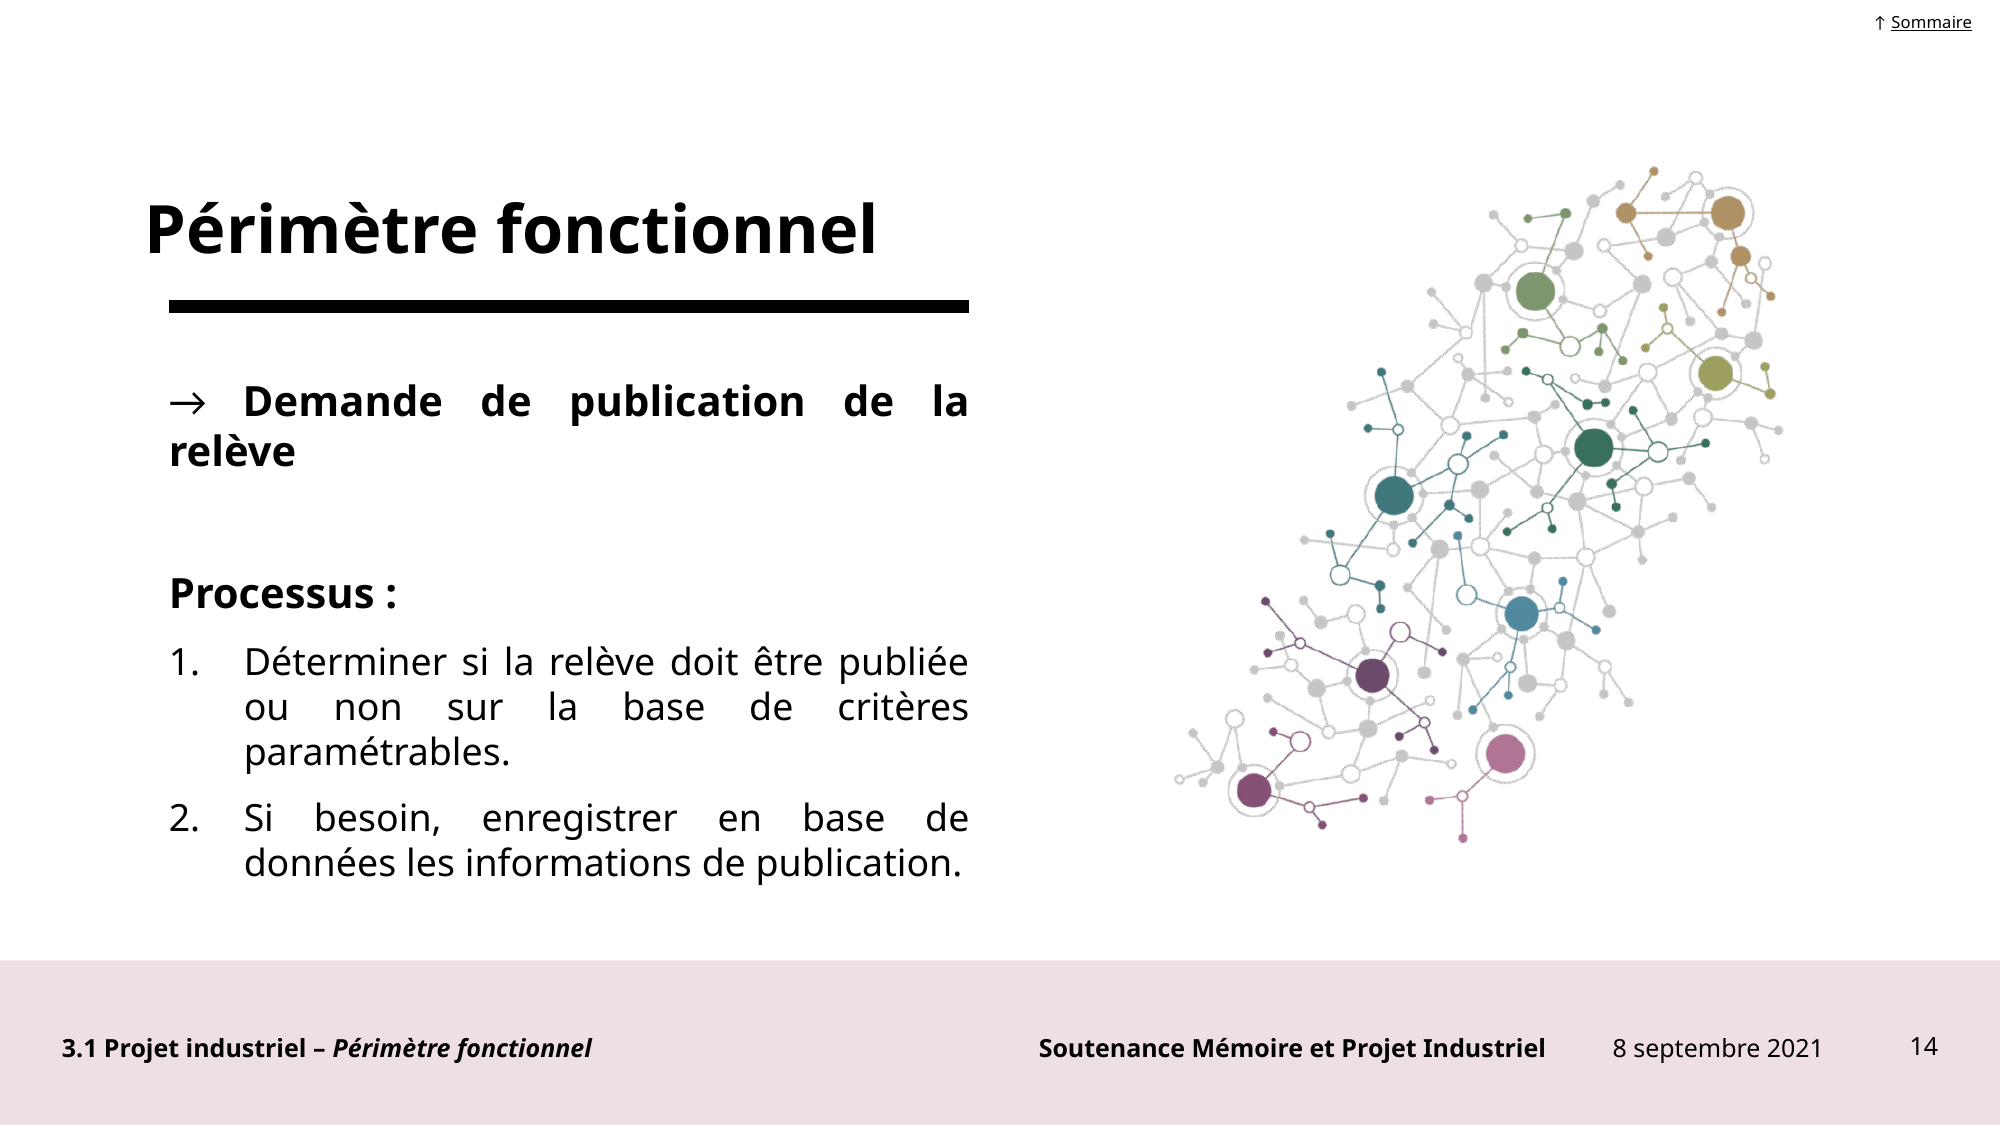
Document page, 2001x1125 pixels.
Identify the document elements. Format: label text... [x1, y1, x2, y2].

text_box [0, 959, 2000, 1125]
slide_number 14 [1885, 1032, 1954, 1063]
picture [1072, 54, 1937, 990]
text_box 3.1 Projet industriel – Périmètre fonctionnel [46, 1032, 1013, 1063]
text_box ↑ Sommaire [1857, 4, 1987, 43]
footer Soutenance Mémoire et Projet Industriel [1023, 1032, 1602, 1063]
text_box Périmètre fonctionnel [130, 179, 895, 275]
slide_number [1612, 1032, 1863, 1063]
list → Demande de publication de la relève Processus : Déterminer si la relève doit être publiée ou non sur la base de critères paramétrables. Si besoin, enregistrer en base de données les informations de publication. [168, 375, 971, 961]
